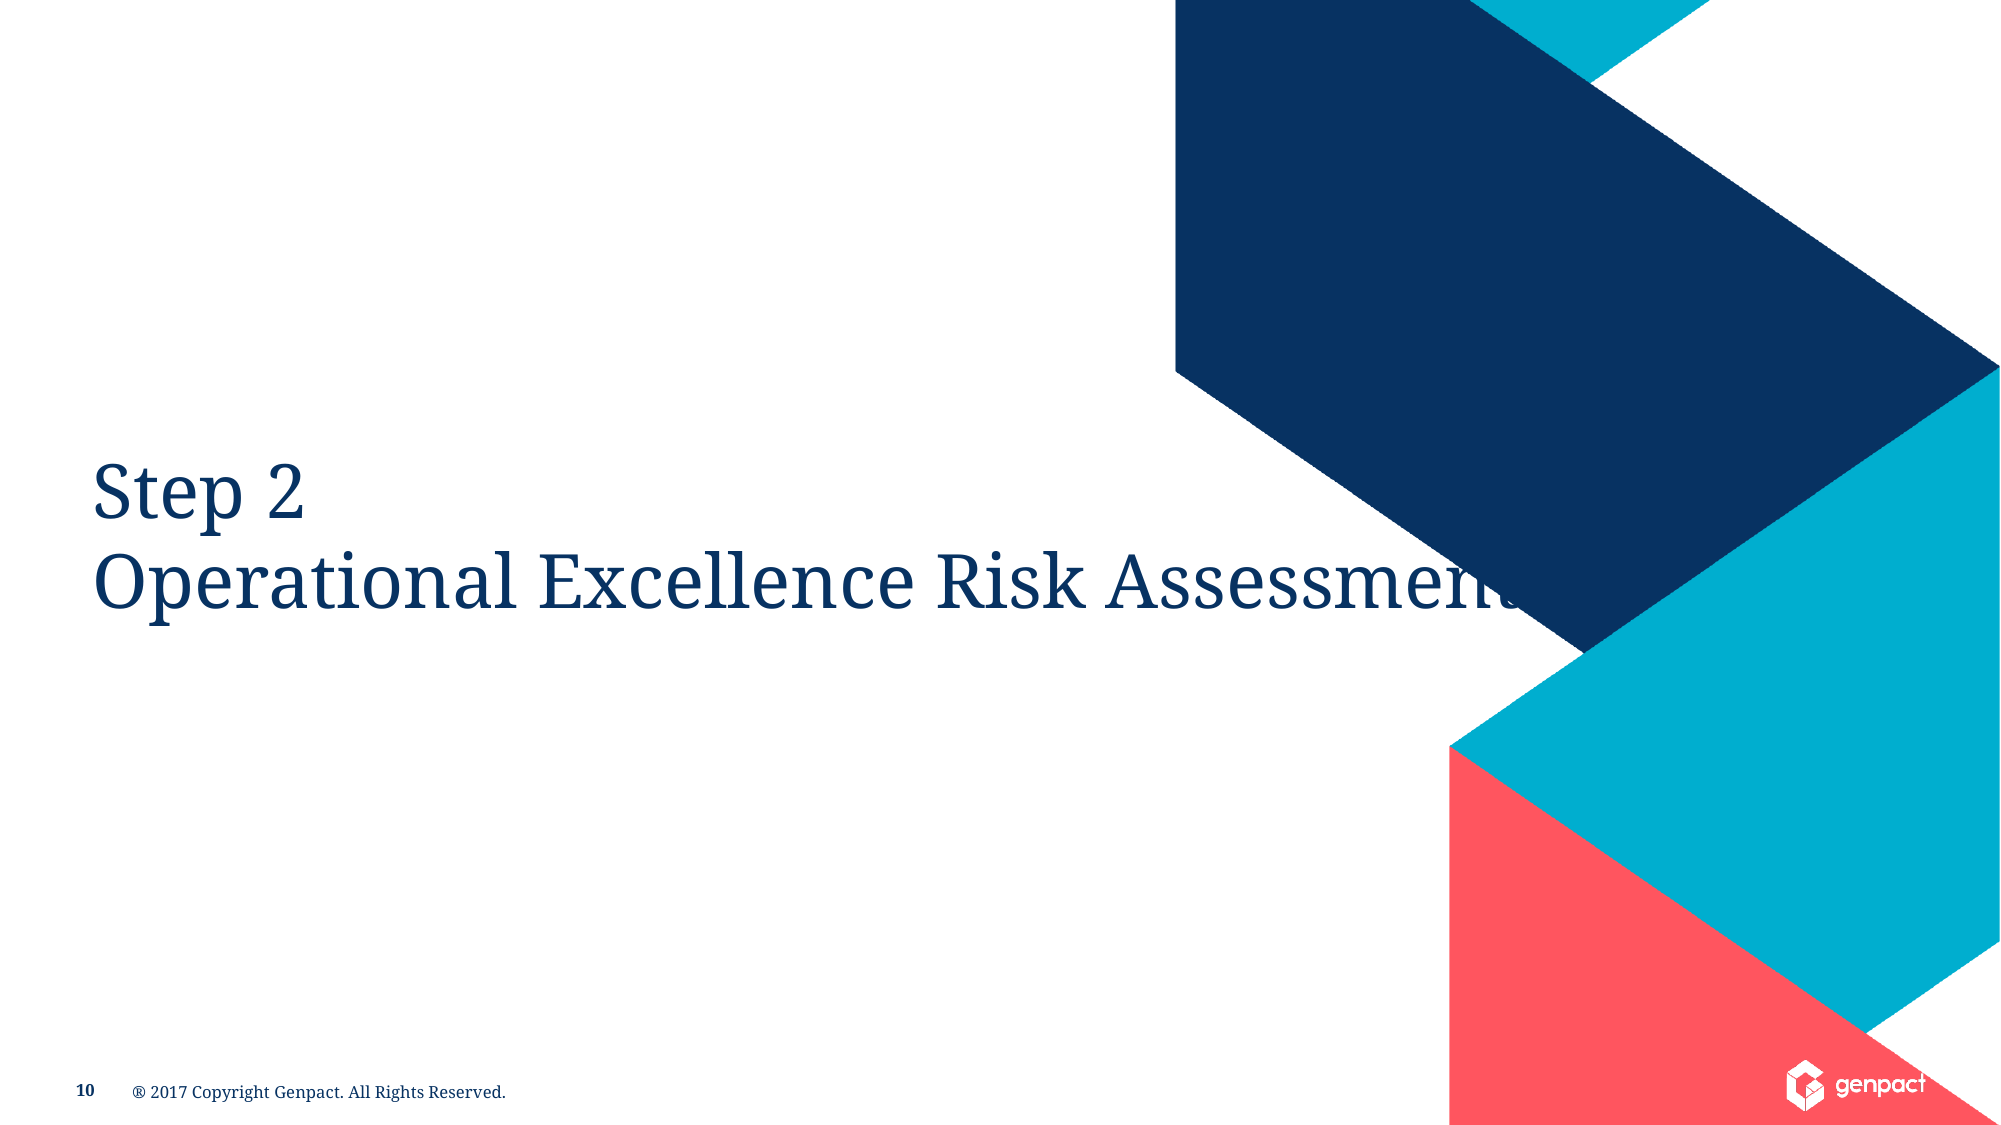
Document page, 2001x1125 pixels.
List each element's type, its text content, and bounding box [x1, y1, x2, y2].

list Step 2 Operational Excellence Risk Assessment [77, 415, 1700, 653]
picture [1145, 0, 2000, 1125]
